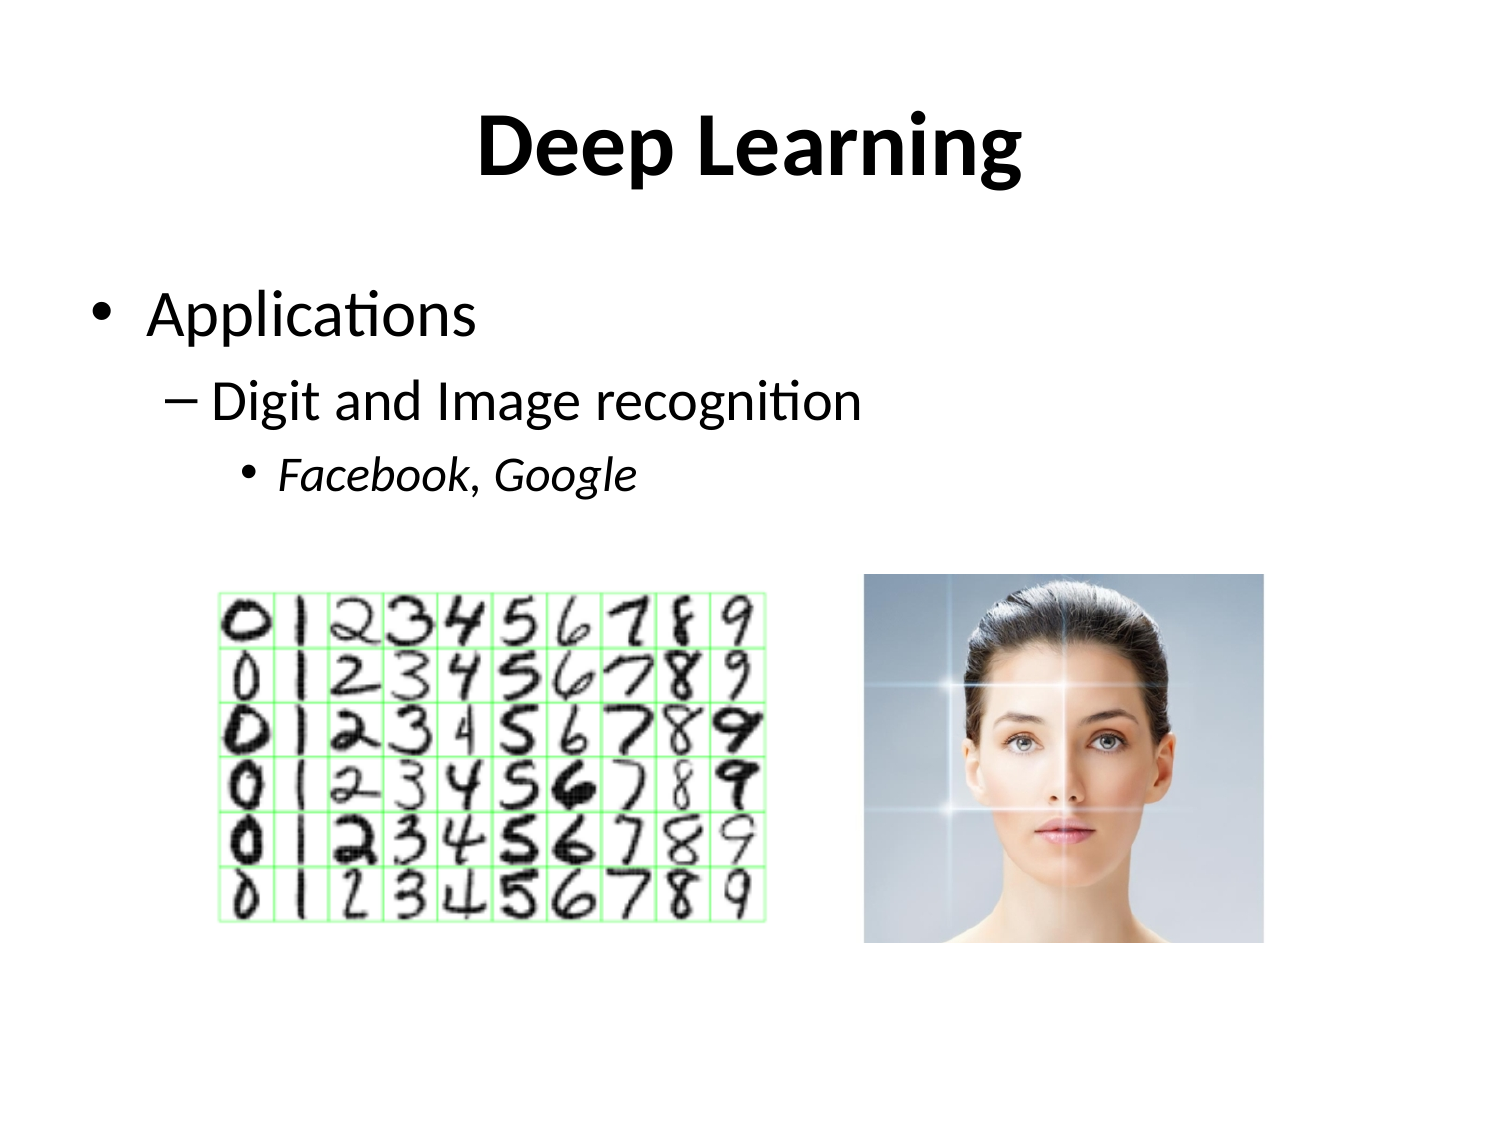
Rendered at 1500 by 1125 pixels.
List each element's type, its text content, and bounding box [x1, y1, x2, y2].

title Deep Learning [75, 45, 1425, 233]
picture [212, 586, 775, 931]
picture [787, 574, 1338, 943]
list Applications Digit and Image recognition Facebook, Google [75, 262, 1425, 1005]
